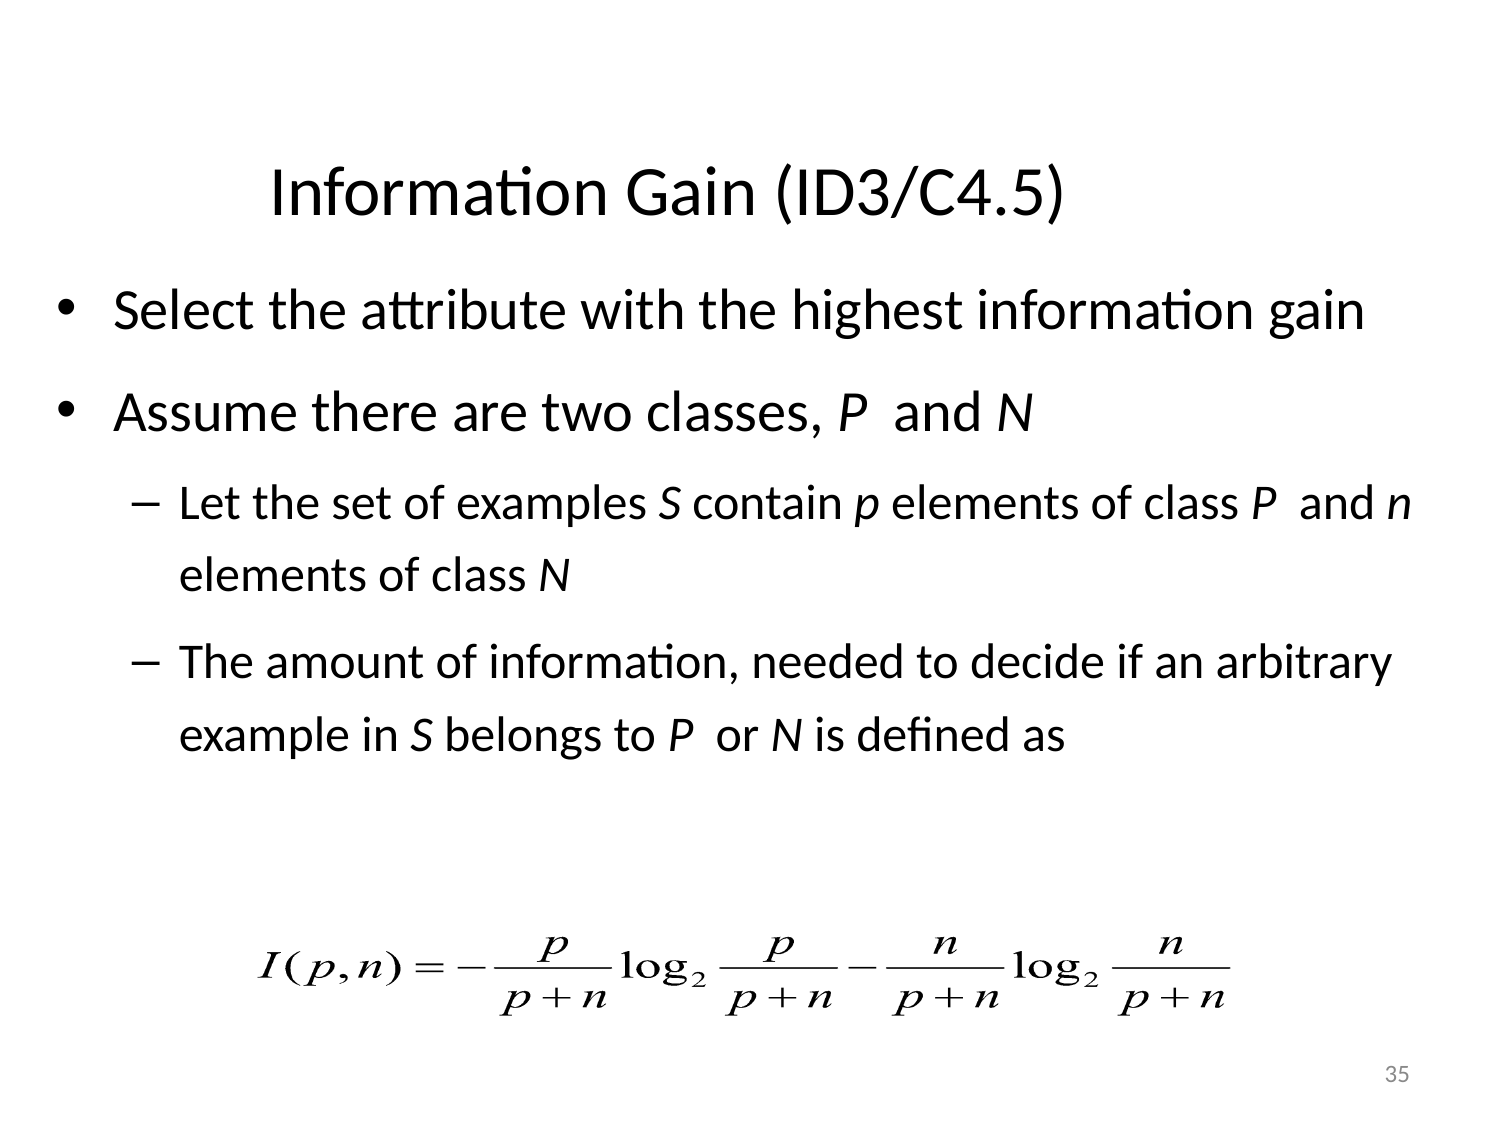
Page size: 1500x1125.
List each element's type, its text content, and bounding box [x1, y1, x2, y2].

list Select the attribute with the highest information gain Assume there are two classes, P and N Let the set of examples S contain p elements of class P and n elements of class N The amount of information, needed to decide if an arbitrary example in S belongs to P or N is defined as [41, 249, 1463, 1075]
title Information Gain (ID3/C4.5) [87, 137, 1250, 238]
picture [249, 917, 1238, 1022]
text_box 35 [1074, 1075, 1425, 1103]
